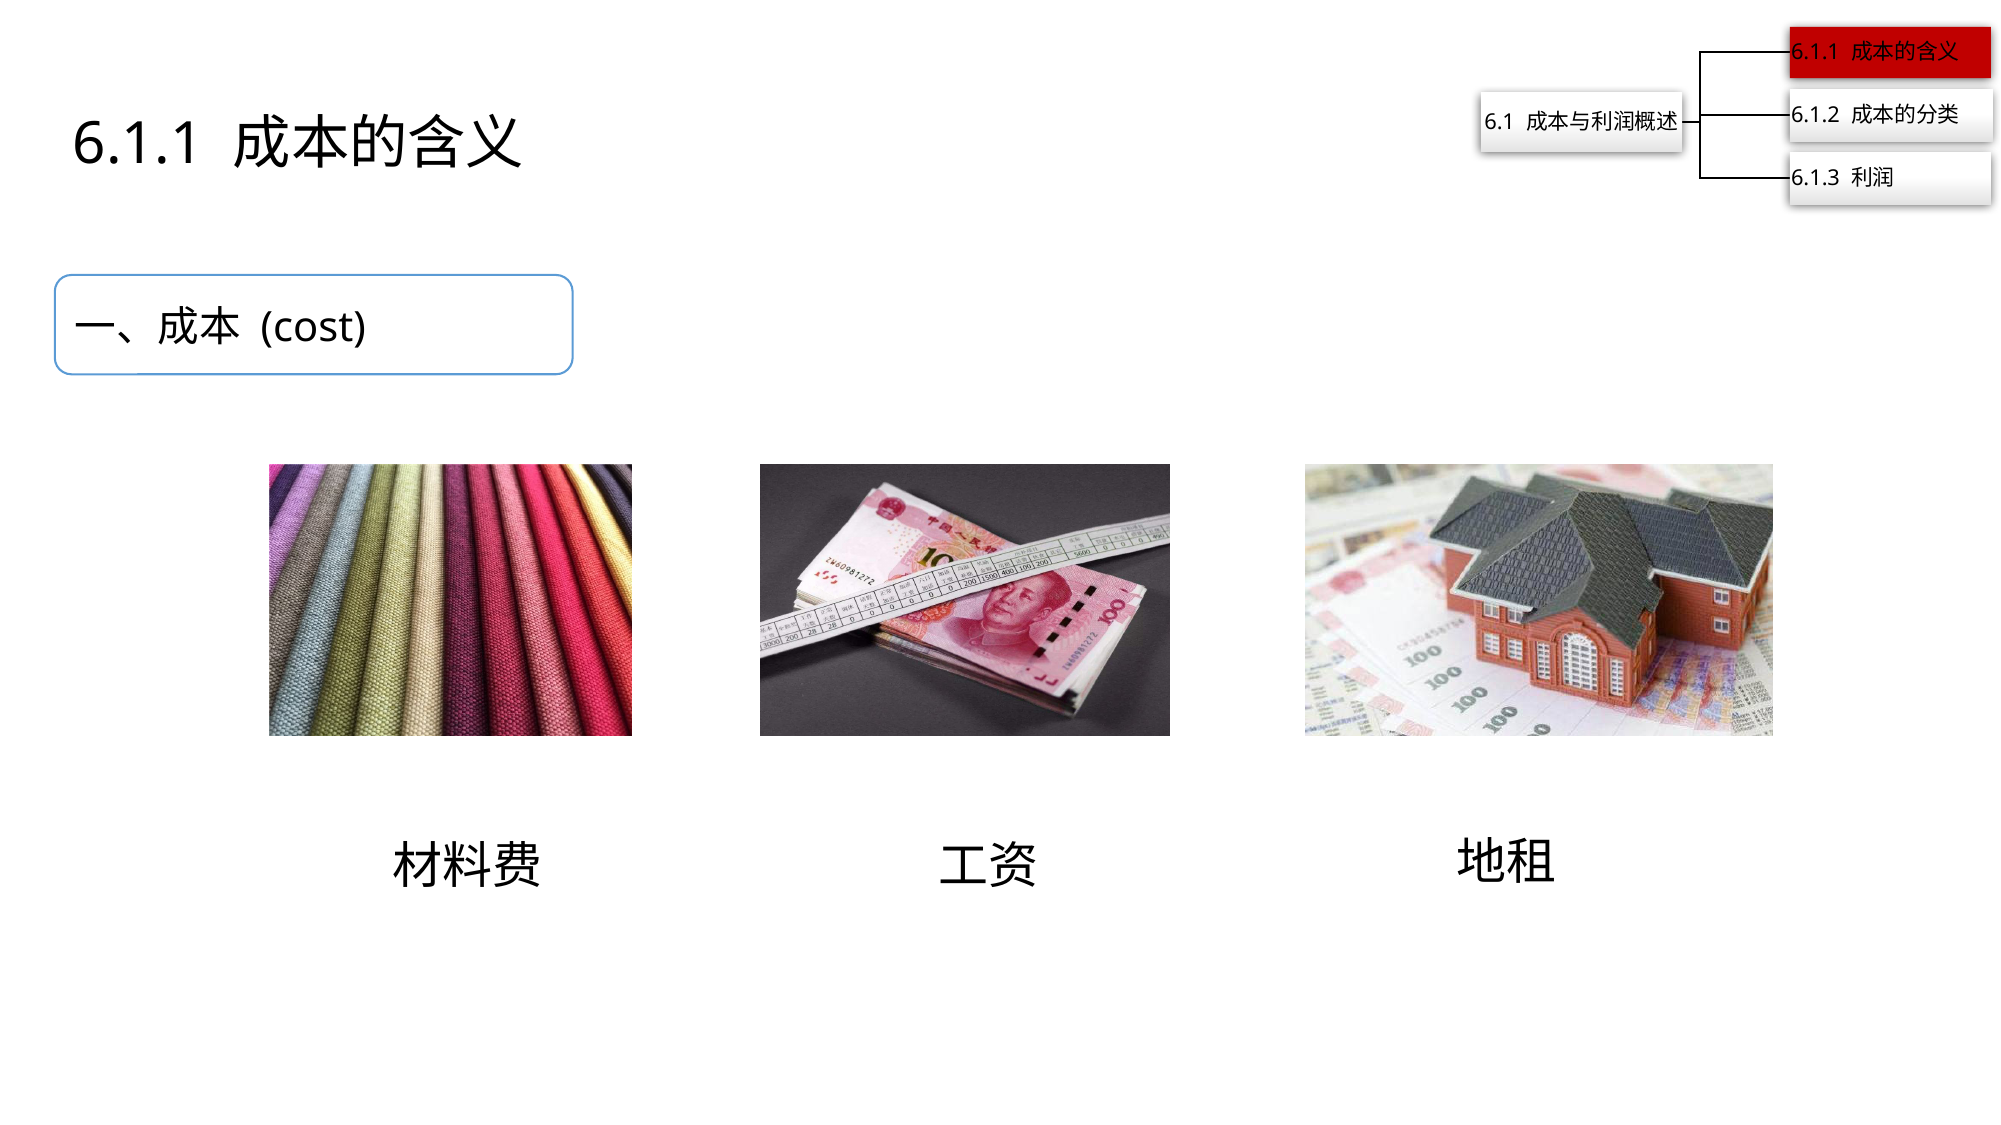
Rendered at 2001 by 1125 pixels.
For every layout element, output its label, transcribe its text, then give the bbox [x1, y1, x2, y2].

text_box 地租 [1441, 822, 1637, 897]
text_box 材料费 [377, 826, 573, 901]
text_box 6.1.1 成本的含义 [54, 95, 1426, 184]
picture [760, 464, 1170, 737]
text_box 一、成本 (cost) [53, 273, 574, 376]
picture [269, 464, 632, 737]
text_box 工资 [924, 826, 1120, 901]
picture [1305, 464, 1773, 737]
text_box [1426, 0, 2000, 231]
